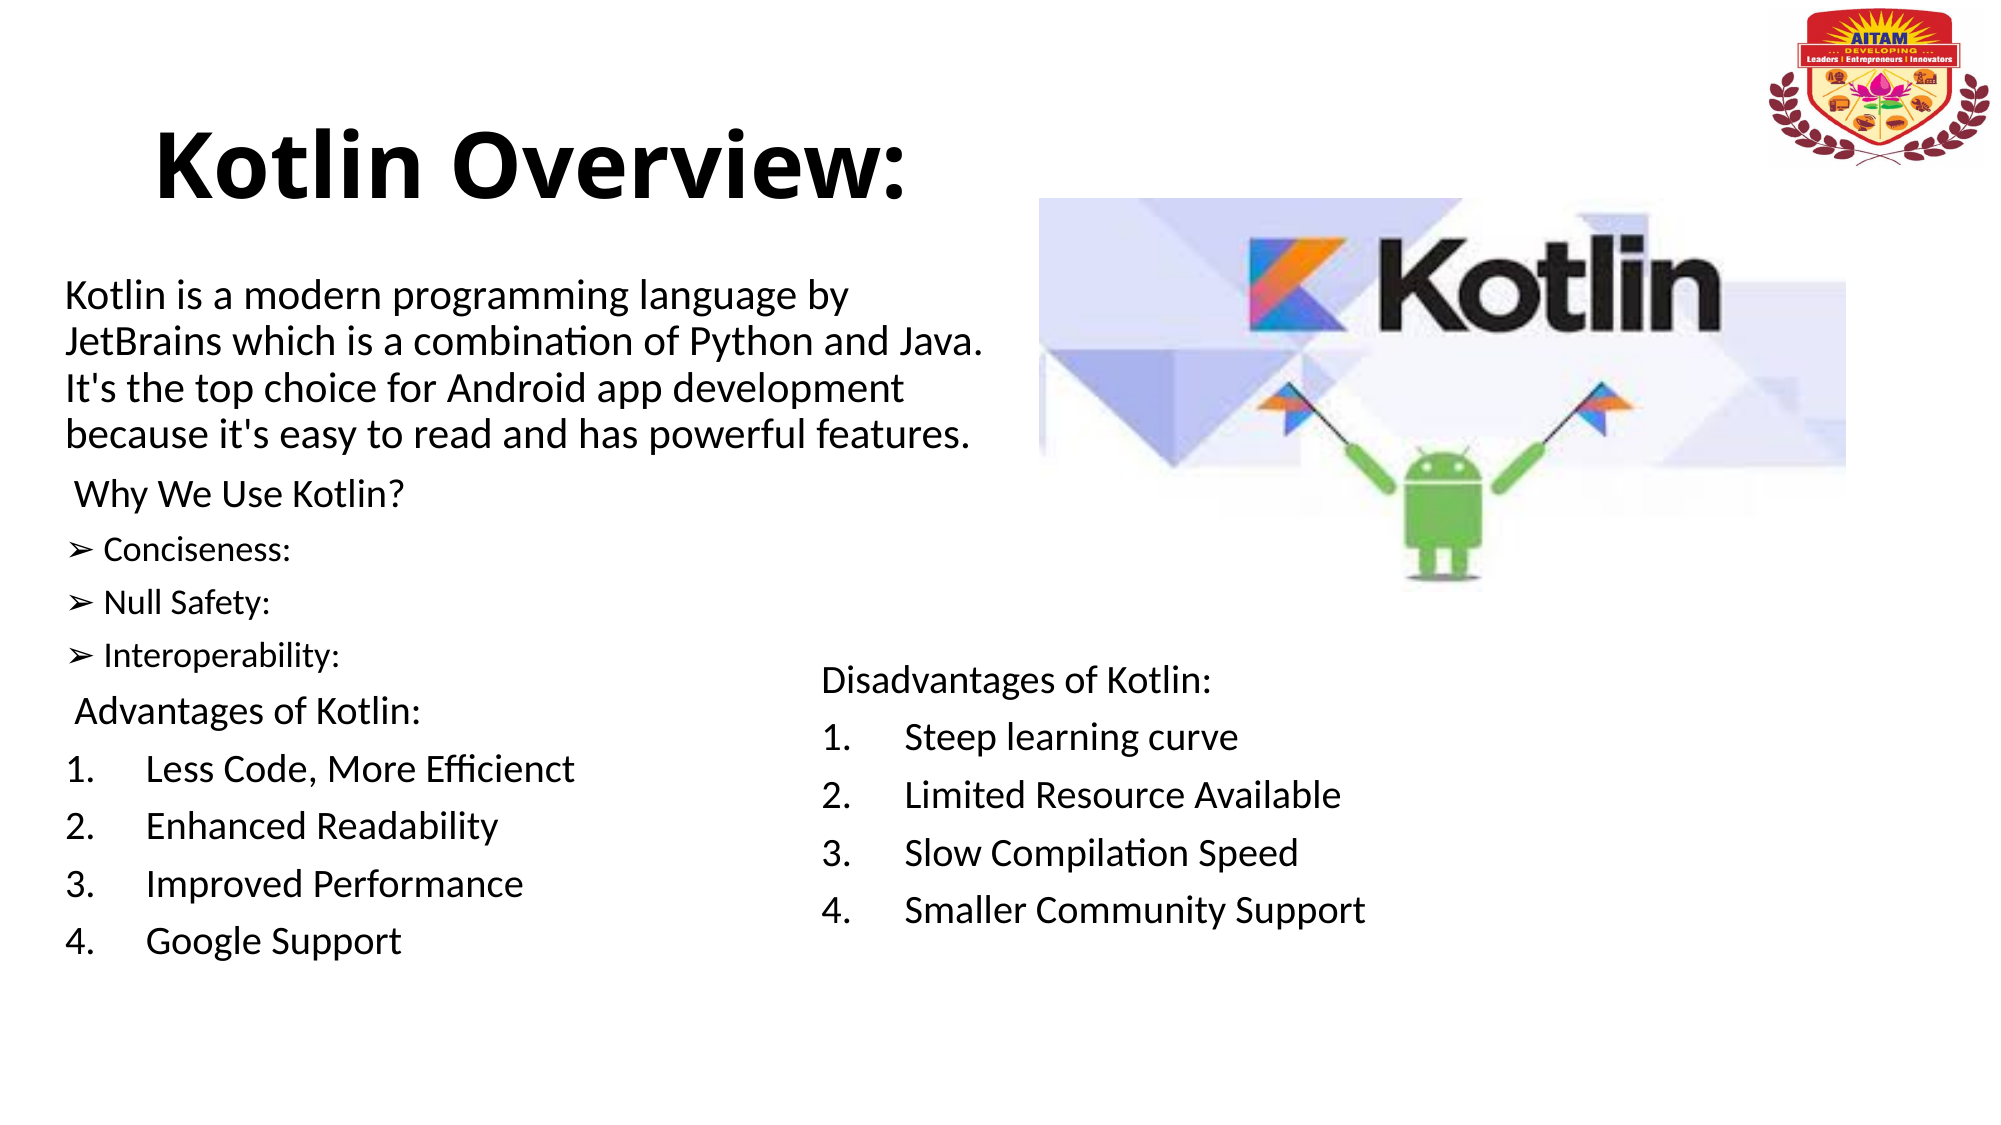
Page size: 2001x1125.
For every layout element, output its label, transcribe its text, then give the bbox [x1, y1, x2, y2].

list Kotlin is a modern programming language by JetBrains which is a combination of Python and Java. It's the top choice for Android app development because it's easy to read and has powerful features. Why We Use Kotlin? ➢ Conciseness: ➢ Null Safety: ➢ Interoperability: Advantages of Kotlin: Less Code, More Efficienct Enhanced Readability Improved Performance Google Support [50, 264, 1023, 1014]
picture [1039, 198, 1846, 592]
picture [1766, 8, 1991, 169]
list Disadvantages of Kotlin: Steep learning curve Limited Resource Available Slow Compilation Speed Smaller Community Support [806, 299, 1763, 946]
title Kotlin Overview: [137, 59, 1863, 278]
